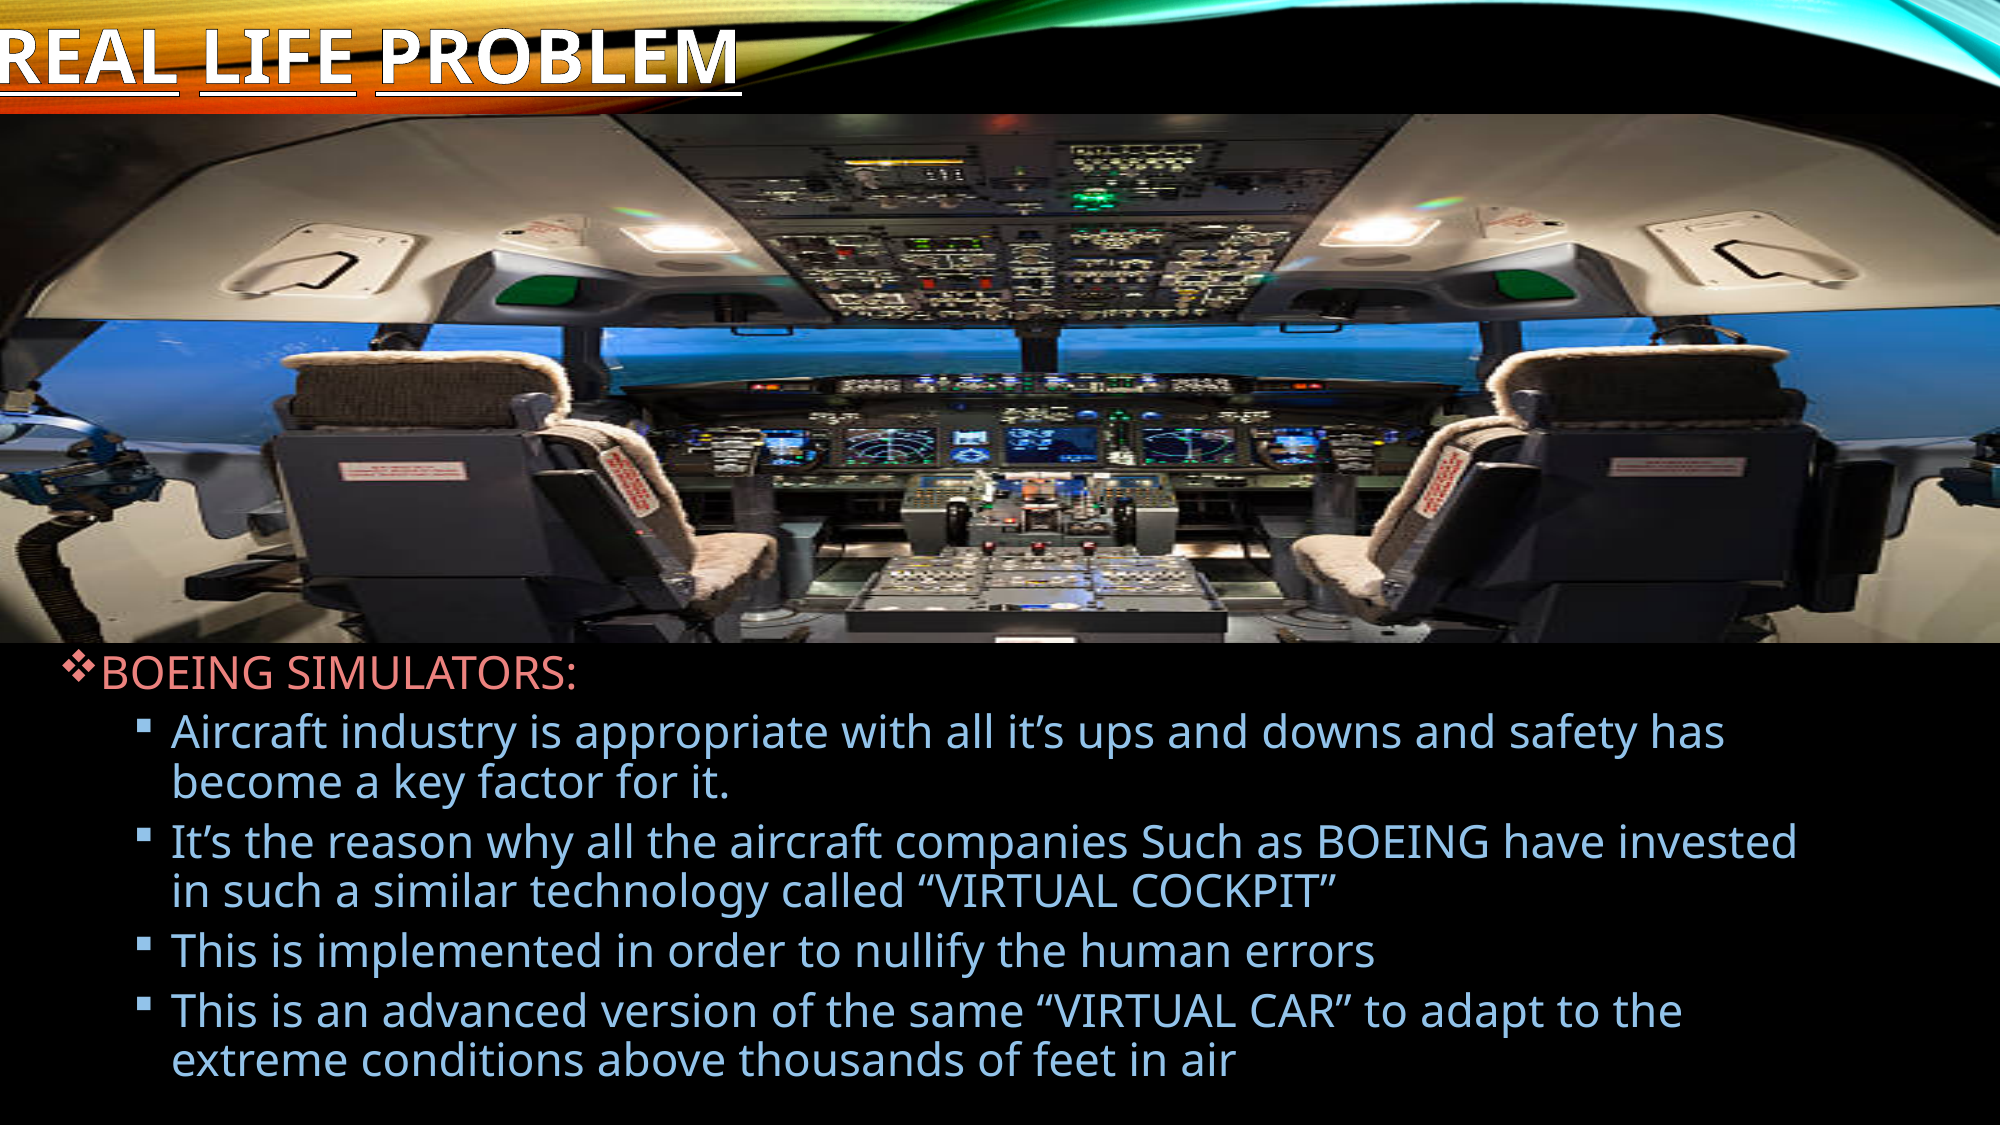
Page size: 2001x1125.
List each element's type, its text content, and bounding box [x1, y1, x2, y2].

title REAL LIFE PROBLEM [0, 10, 758, 114]
list BOEING SIMULATORS: Aircraft industry is appropriate with all it’s ups and downs and safety has become a key factor for it. It’s the reason why all the aircraft companies Such as BOEING have invested in such a similar technology called “VIRTUAL COCKPIT” This is implemented in order to nullify the human errors This is an advanced version of the same “VIRTUAL CAR” to adapt to the extreme conditions above thousands of feet in air [43, 643, 1851, 1107]
picture [0, 0, 2000, 643]
